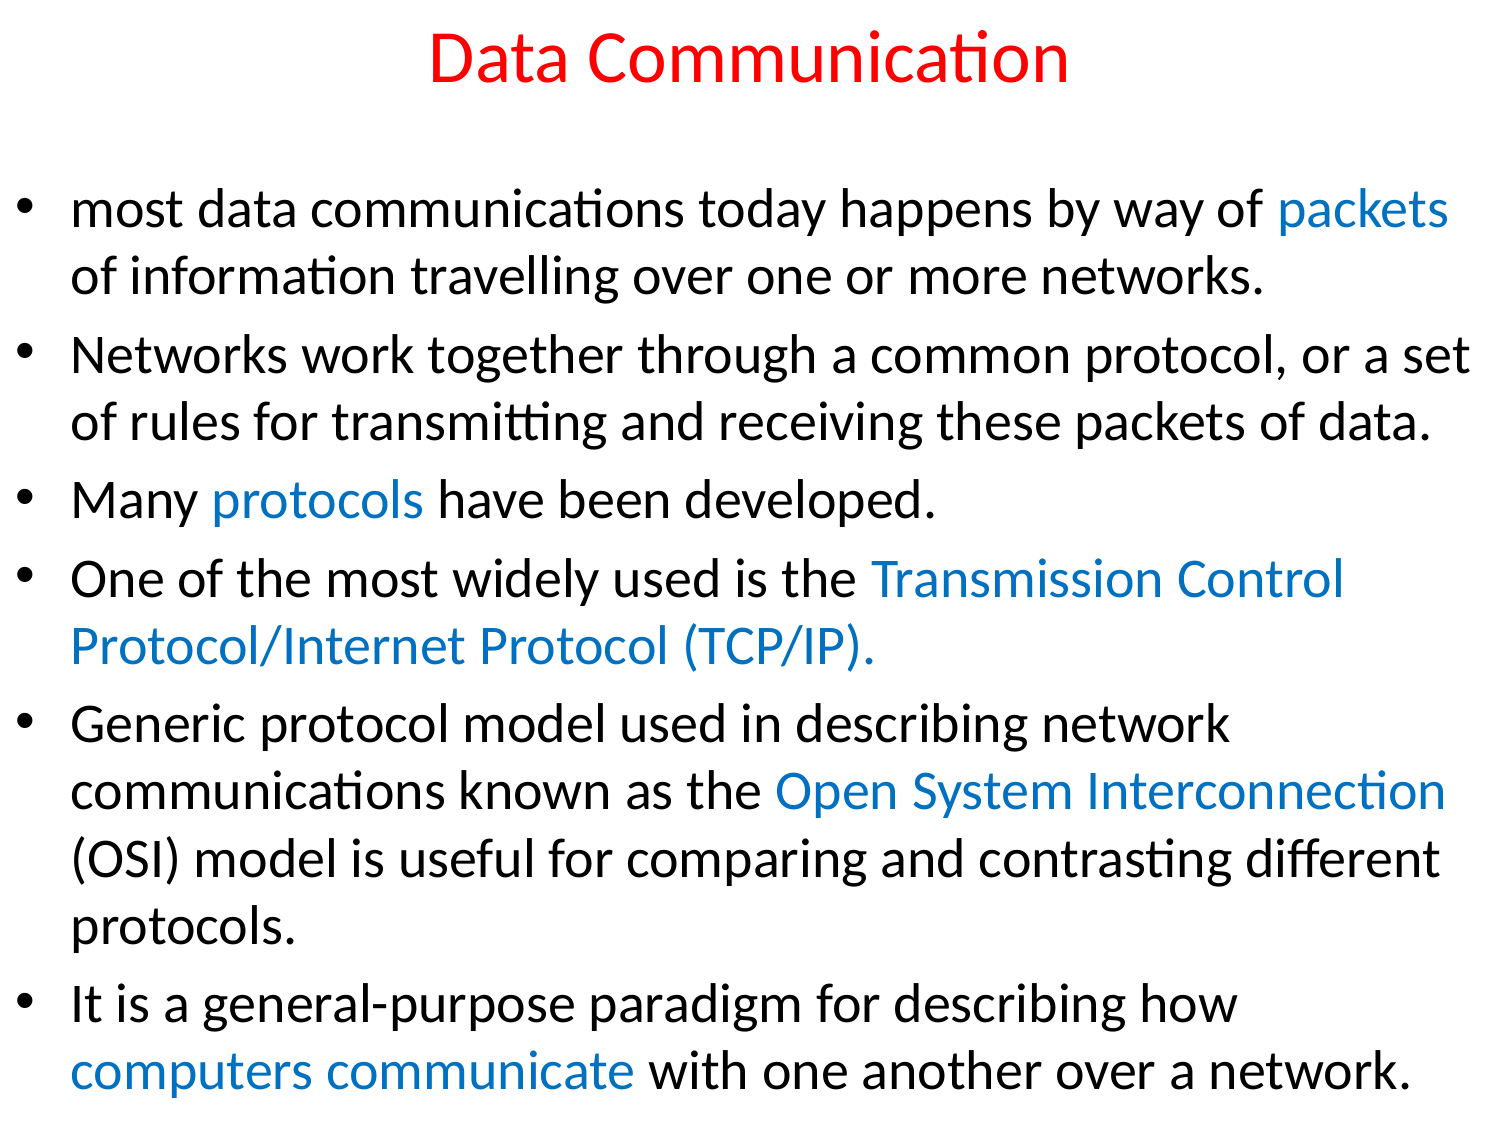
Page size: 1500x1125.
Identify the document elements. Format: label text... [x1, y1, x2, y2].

title Data Communication [75, 0, 1425, 106]
list most data communications today happens by way of packets of information travelling over one or more networks. Networks work together through a common protocol, or a set of rules for transmitting and receiving these packets of data. Many protocols have been developed. One of the most widely used is the Transmission Control Protocol/Internet Protocol (TCP/IP). Generic protocol model used in describing network communications known as the Open System Interconnection (OSI) model is useful for comparing and contrasting different protocols. It is a general-purpose paradigm for describing how computers communicate with one another over a network. [0, 164, 1500, 1125]
